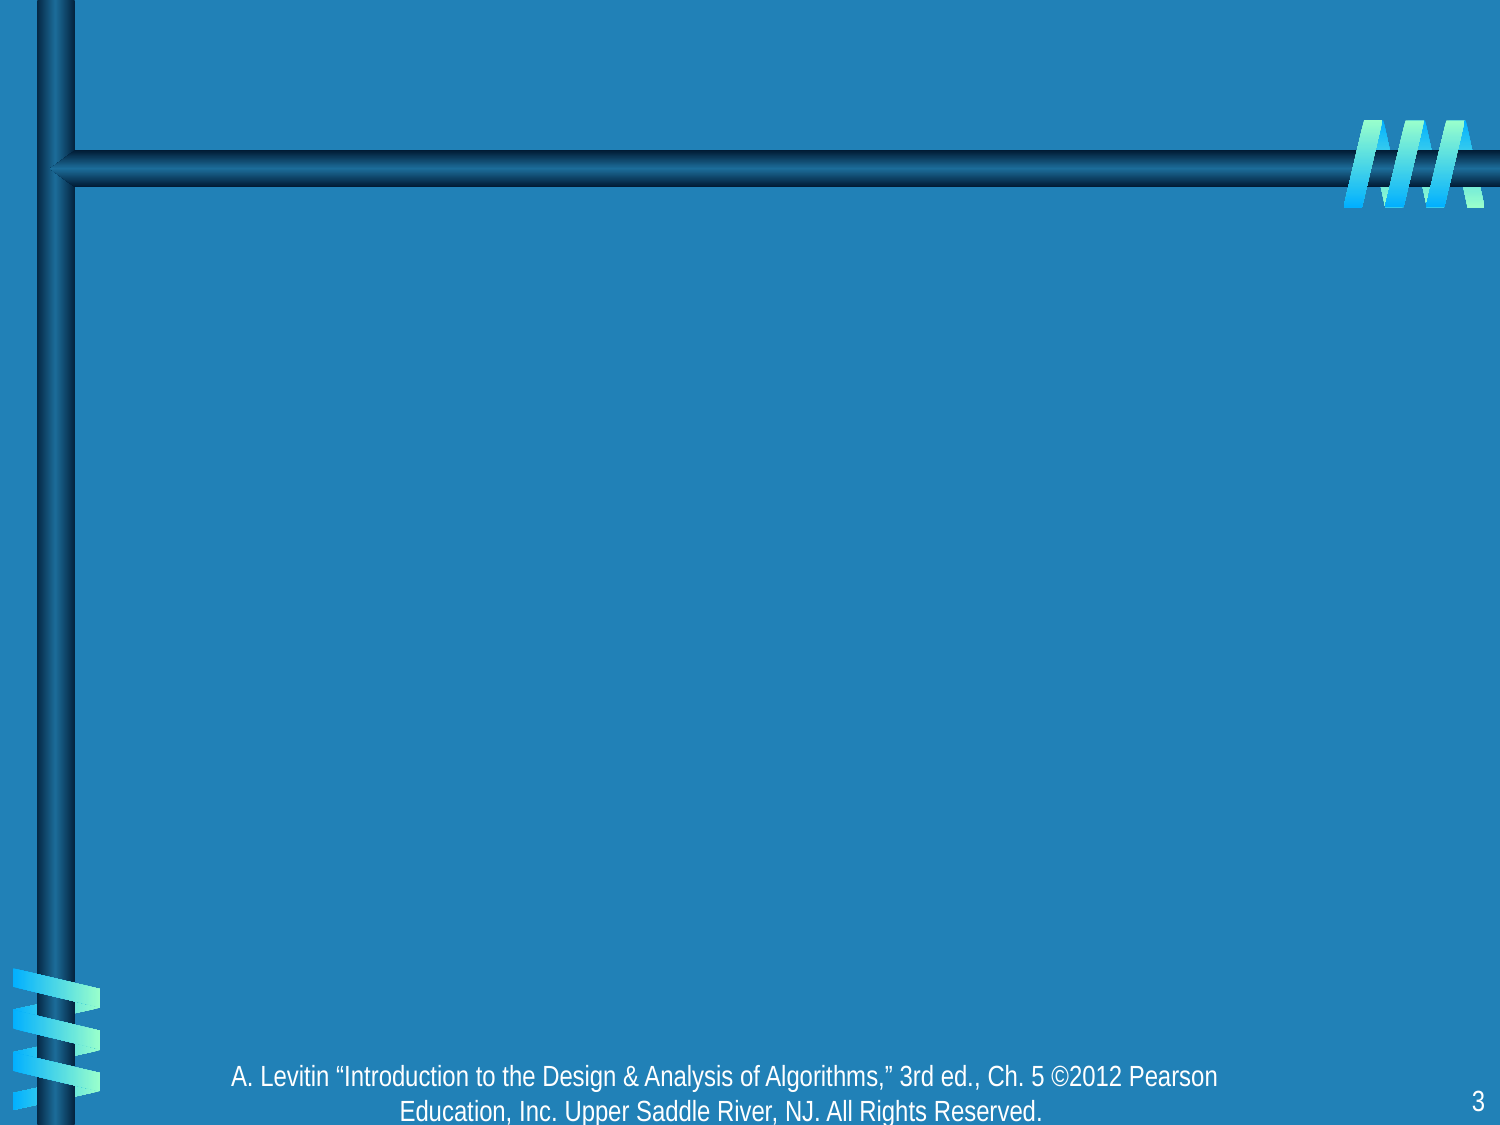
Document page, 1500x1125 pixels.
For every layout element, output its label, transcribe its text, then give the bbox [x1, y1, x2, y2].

slide_number 3 [1187, 1074, 1500, 1125]
footer A. Levitin “Introduction to the Design & Analysis of Algorithms,” 3rd ed., Ch. 5 ©2012 Pearson Education, Inc. Upper Saddle River, NJ. All Rights Reserved. [200, 1050, 1250, 1100]
